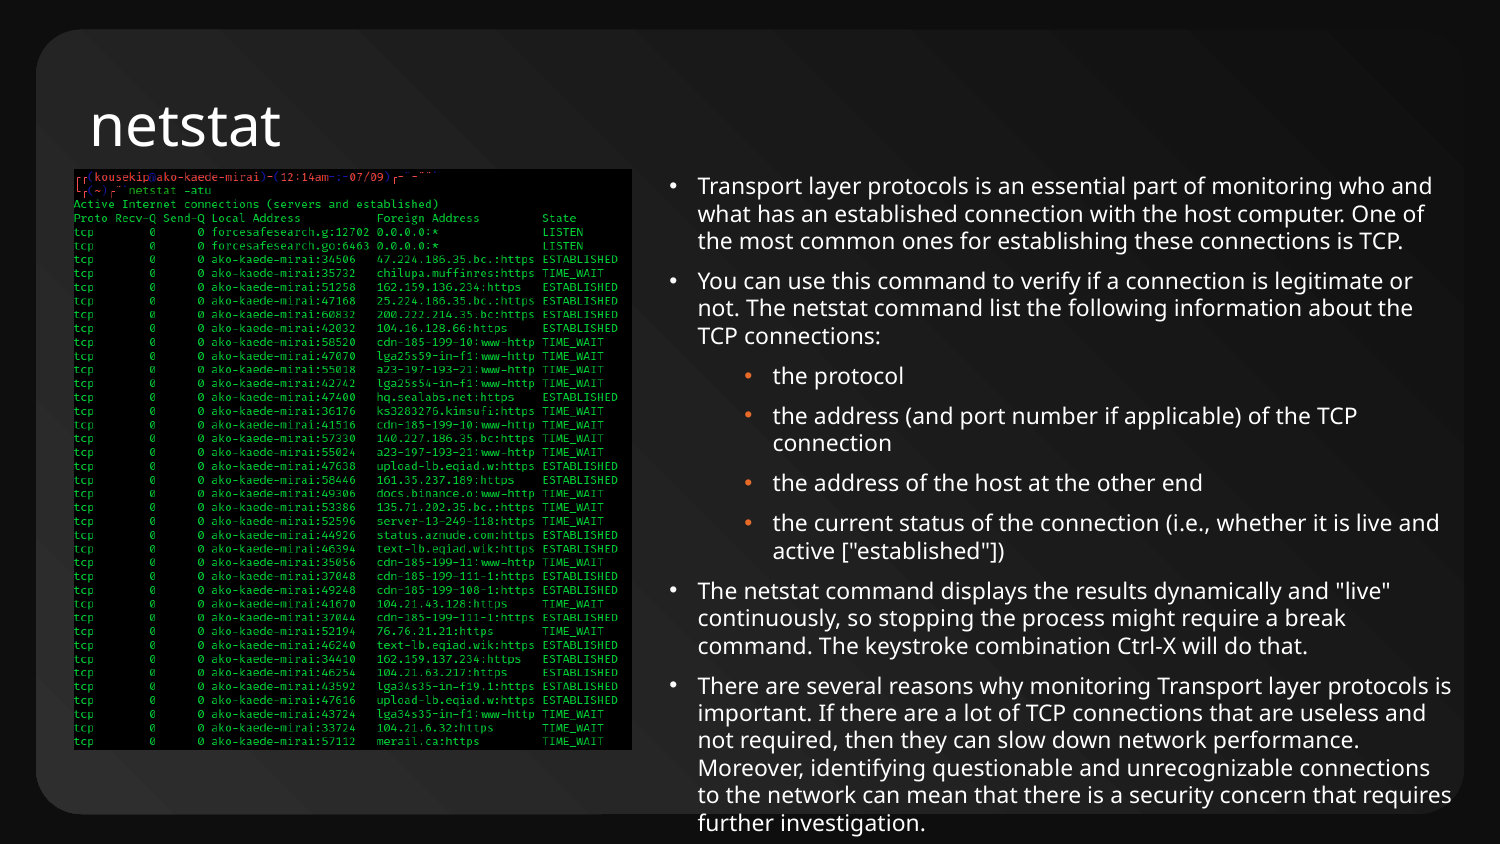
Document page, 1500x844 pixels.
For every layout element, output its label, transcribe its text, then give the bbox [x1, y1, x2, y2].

picture [74, 169, 632, 751]
title netstat [74, 72, 1426, 167]
text_box Transport layer protocols is an essential part of monitoring who and what has an established connection with the host computer. One of the most common ones for establishing these connections is TCP. You can use this command to verify if a connection is legitimate or not. The netstat command list the following information about the TCP connections: the protocol the address (and port number if applicable) of the TCP connection the address of the host at the other end the current status of the connection (i.e., whether it is live and active ["established"]) The netstat command displays the results dynamically and "live" continuously, so stopping the process might require a break command. The keystroke combination Ctrl-X will do that. There are several reasons why monitoring Transport layer protocols is important. If there are a lot of TCP connections that are useless and not required, then they can slow down network performance. Moreover, identifying questionable and unrecognizable connections to the network can mean that there is a security concern that requires further investigation. [631, 156, 1470, 750]
